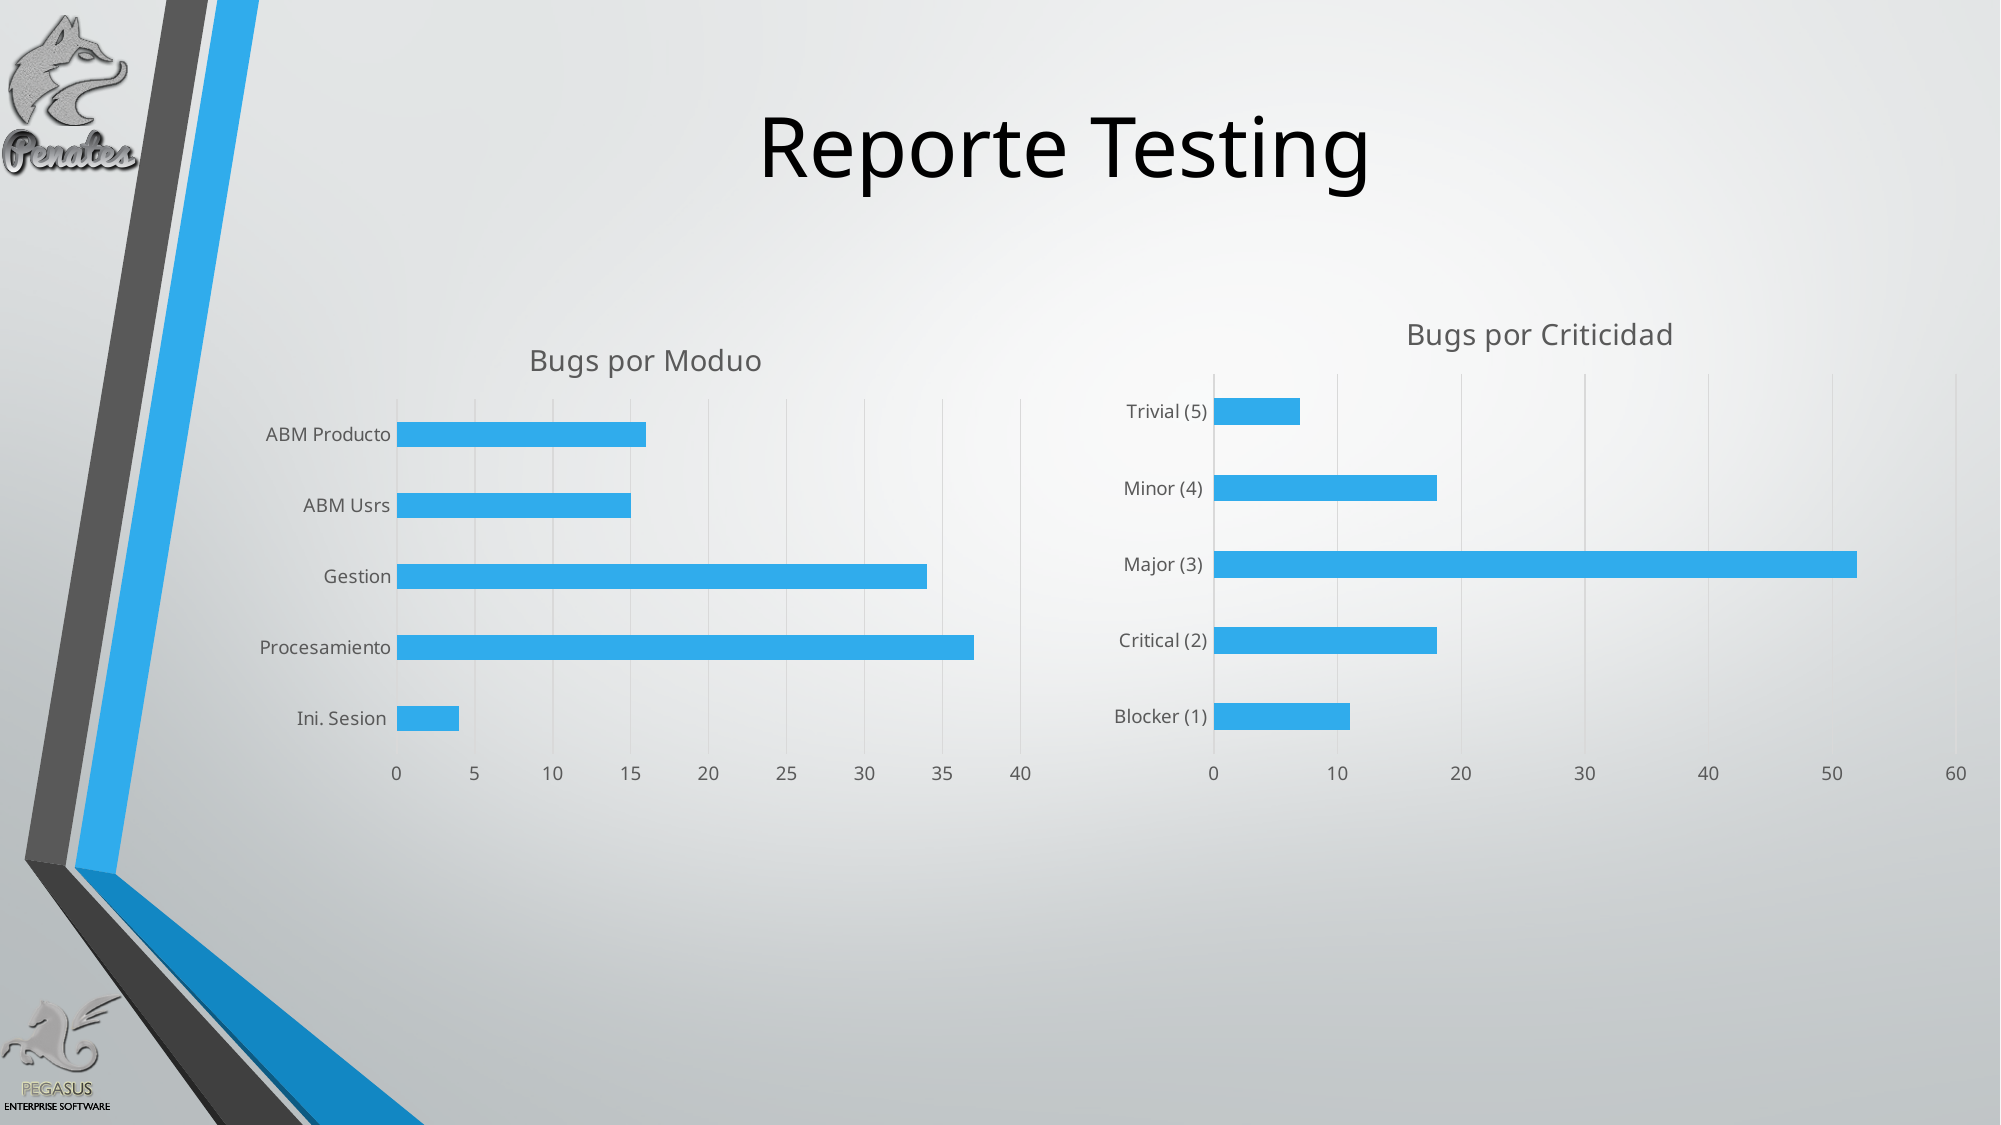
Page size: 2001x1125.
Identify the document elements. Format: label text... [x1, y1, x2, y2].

chart [1096, 287, 1986, 798]
picture [0, 986, 152, 1123]
chart [243, 313, 1048, 797]
picture [0, 15, 142, 185]
title Reporte Testing [243, 0, 1887, 288]
